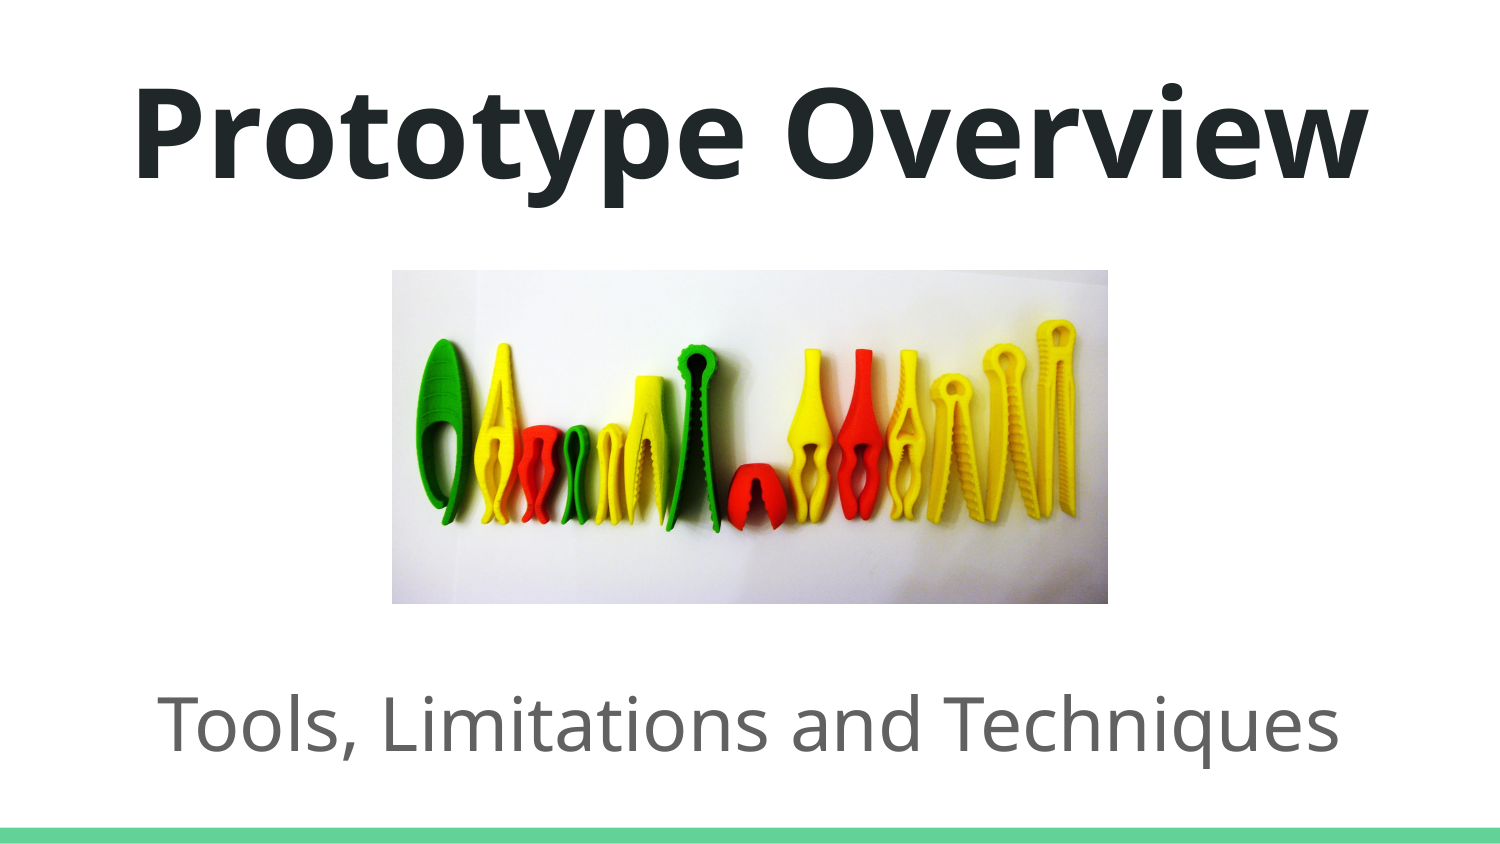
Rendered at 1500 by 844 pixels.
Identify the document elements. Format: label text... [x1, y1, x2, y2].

list Tools, Limitations and Techniques [51, 521, 1449, 784]
picture [391, 270, 1108, 604]
list Prototype Overview [51, 0, 1449, 521]
